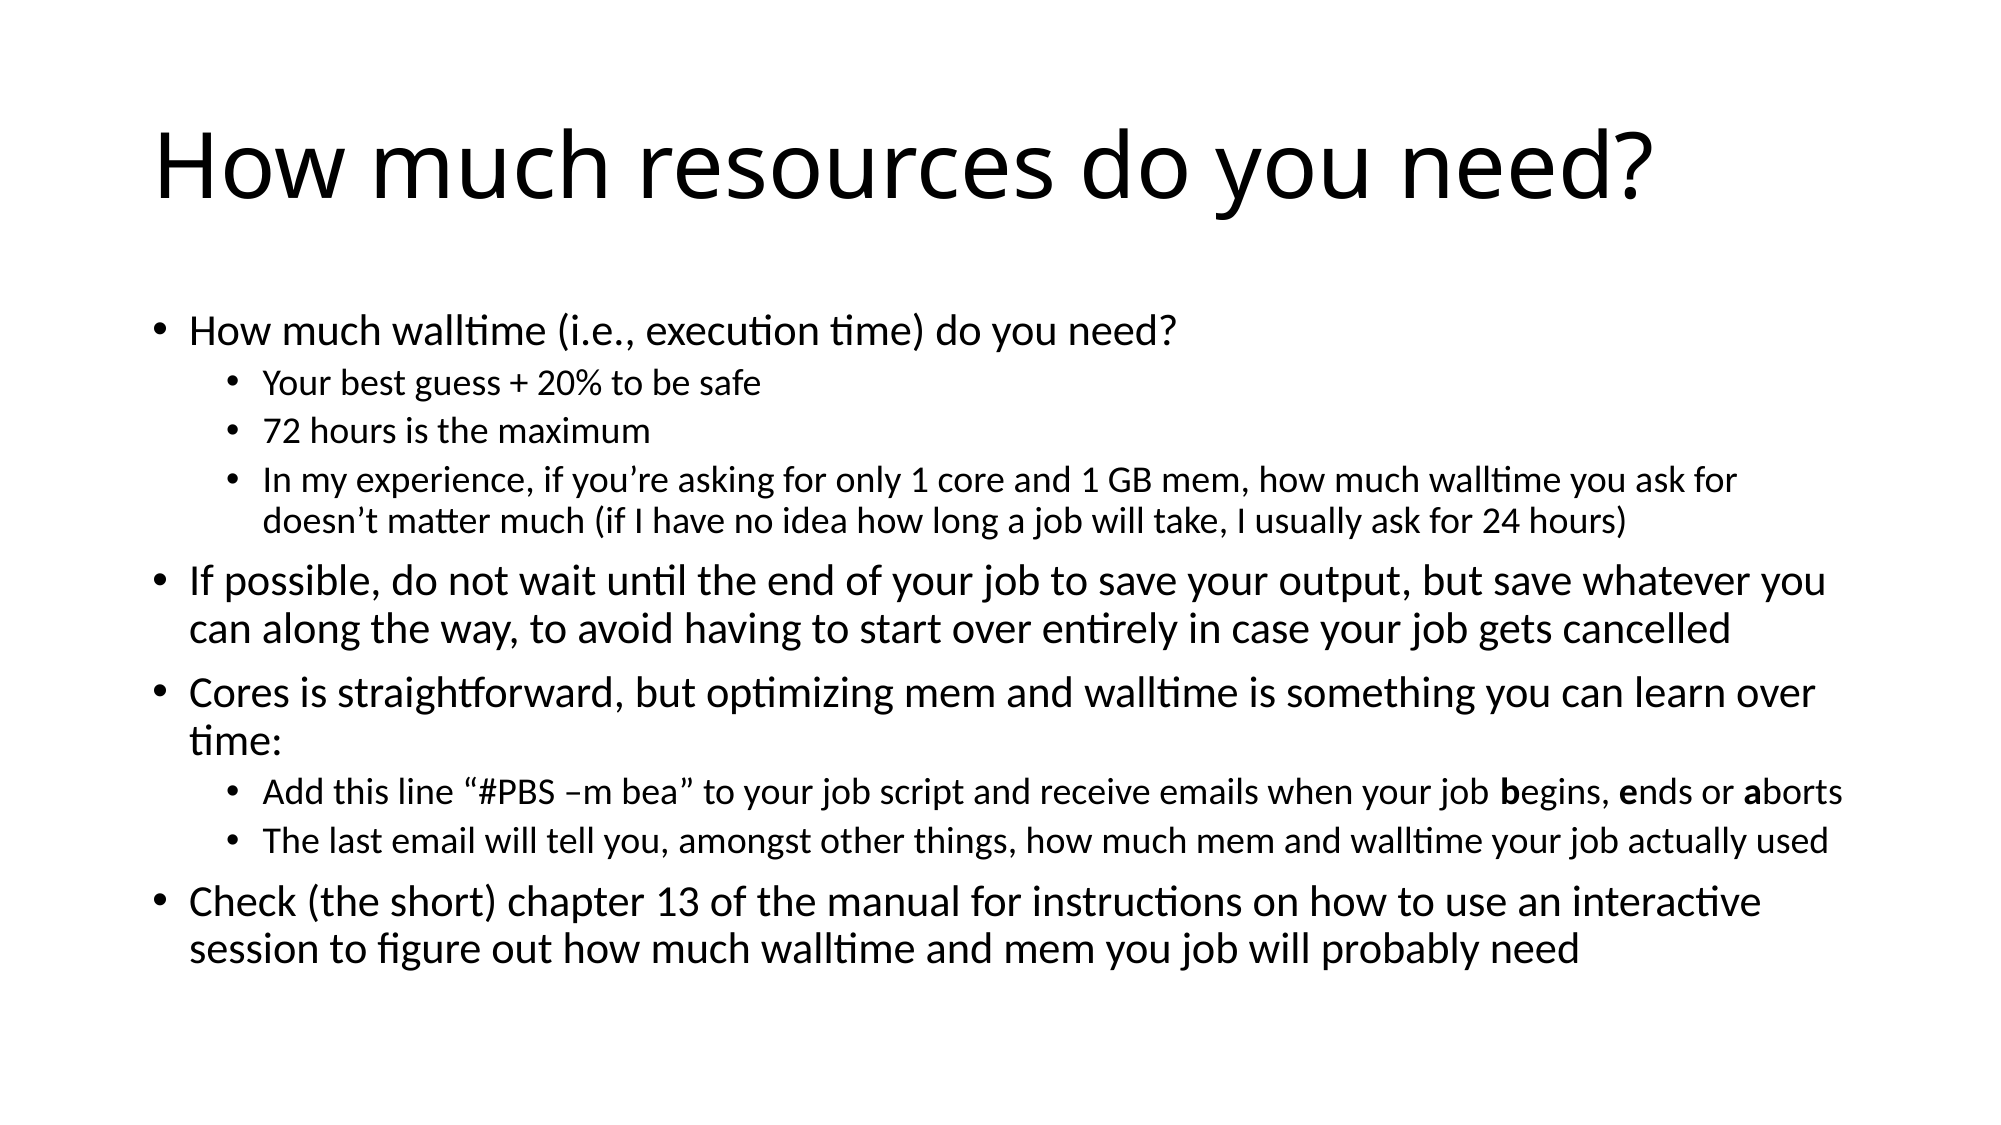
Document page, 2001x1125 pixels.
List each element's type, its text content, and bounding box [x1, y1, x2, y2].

title How much resources do you need? [137, 59, 1863, 278]
list How much walltime (i.e., execution time) do you need? Your best guess + 20% to be safe 72 hours is the maximum In my experience, if you’re asking for only 1 core and 1 GB mem, how much walltime you ask for doesn’t matter much (if I have no idea how long a job will take, I usually ask for 24 hours) If possible, do not wait until the end of your job to save your output, but save whatever you can along the way, to avoid having to start over entirely in case your job gets cancelled Cores is straightforward, but optimizing mem and walltime is something you can learn over time: Add this line “#PBS –m bea” to your job script and receive emails when your job begins, ends or aborts The last email will tell you, amongst other things, how much mem and walltime your job actually used Check (the short) chapter 13 of the manual for instructions on how to use an interactive session to figure out how much walltime and mem you job will probably need [137, 299, 1863, 1014]
